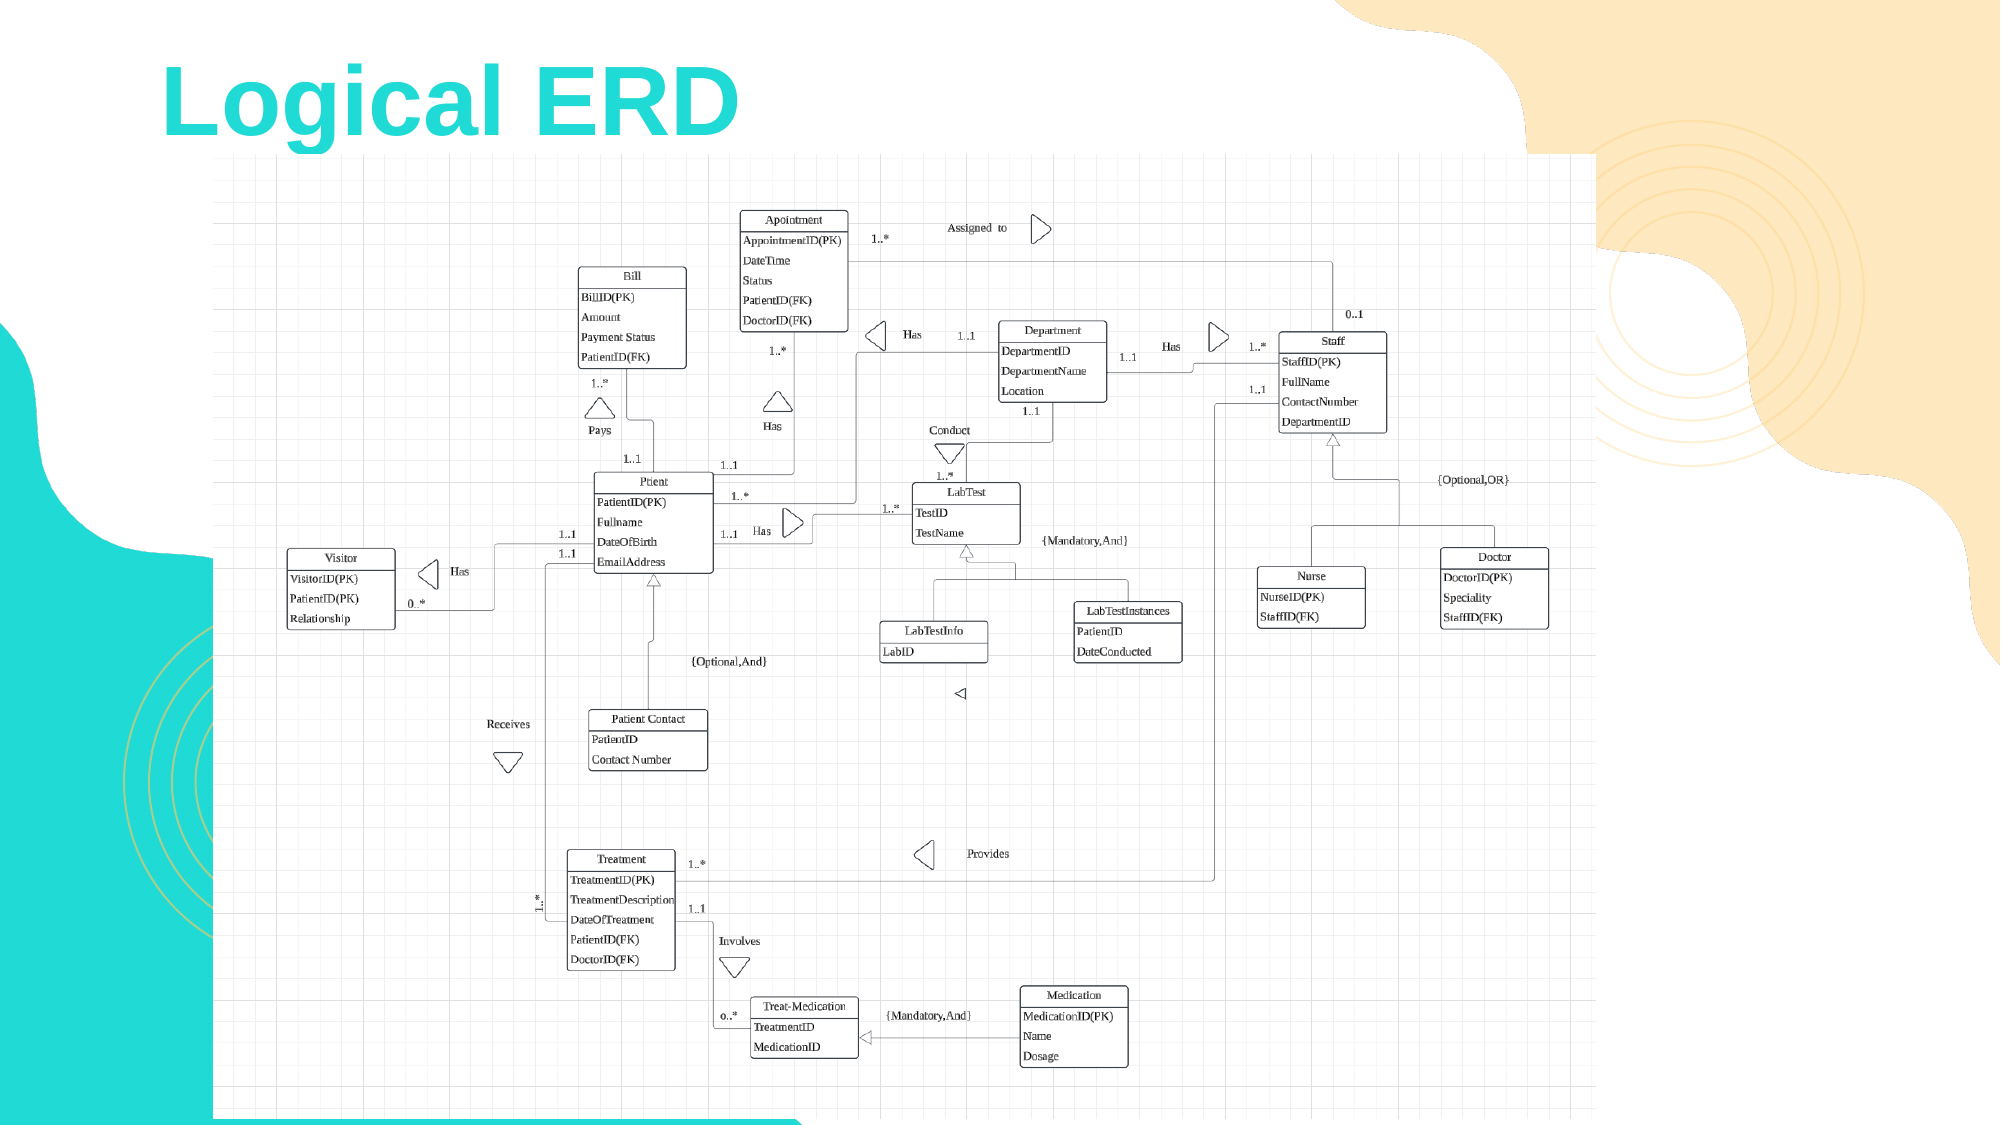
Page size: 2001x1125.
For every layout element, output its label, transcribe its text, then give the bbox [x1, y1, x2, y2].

picture [0, 0, 2000, 1125]
list Logical ERD [0, 0, 1015, 155]
